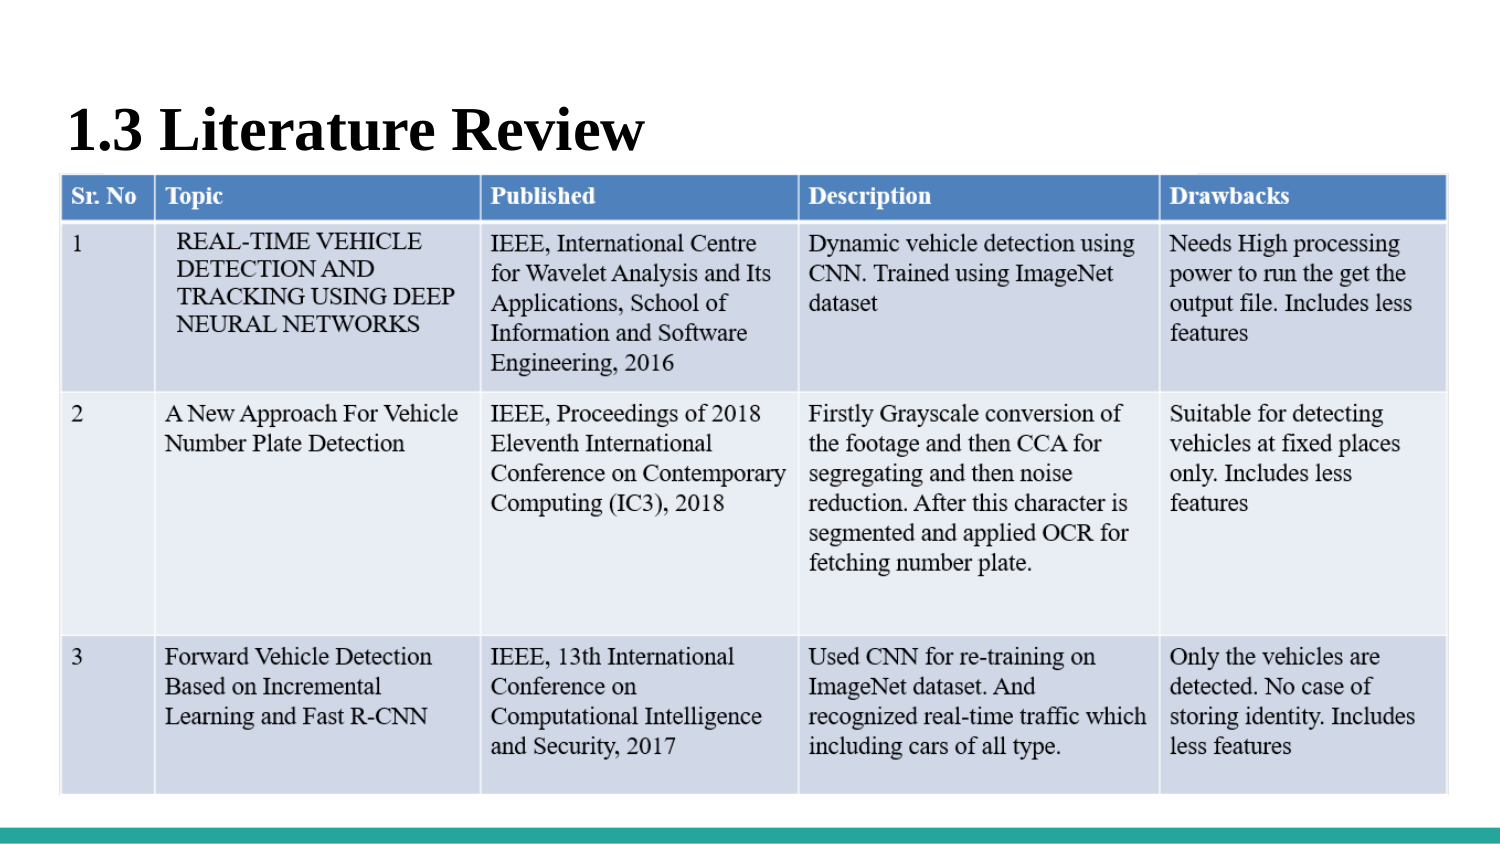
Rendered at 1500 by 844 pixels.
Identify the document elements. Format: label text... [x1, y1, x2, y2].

title 1.3 Literature Review [51, 72, 1449, 174]
picture [58, 173, 1450, 796]
